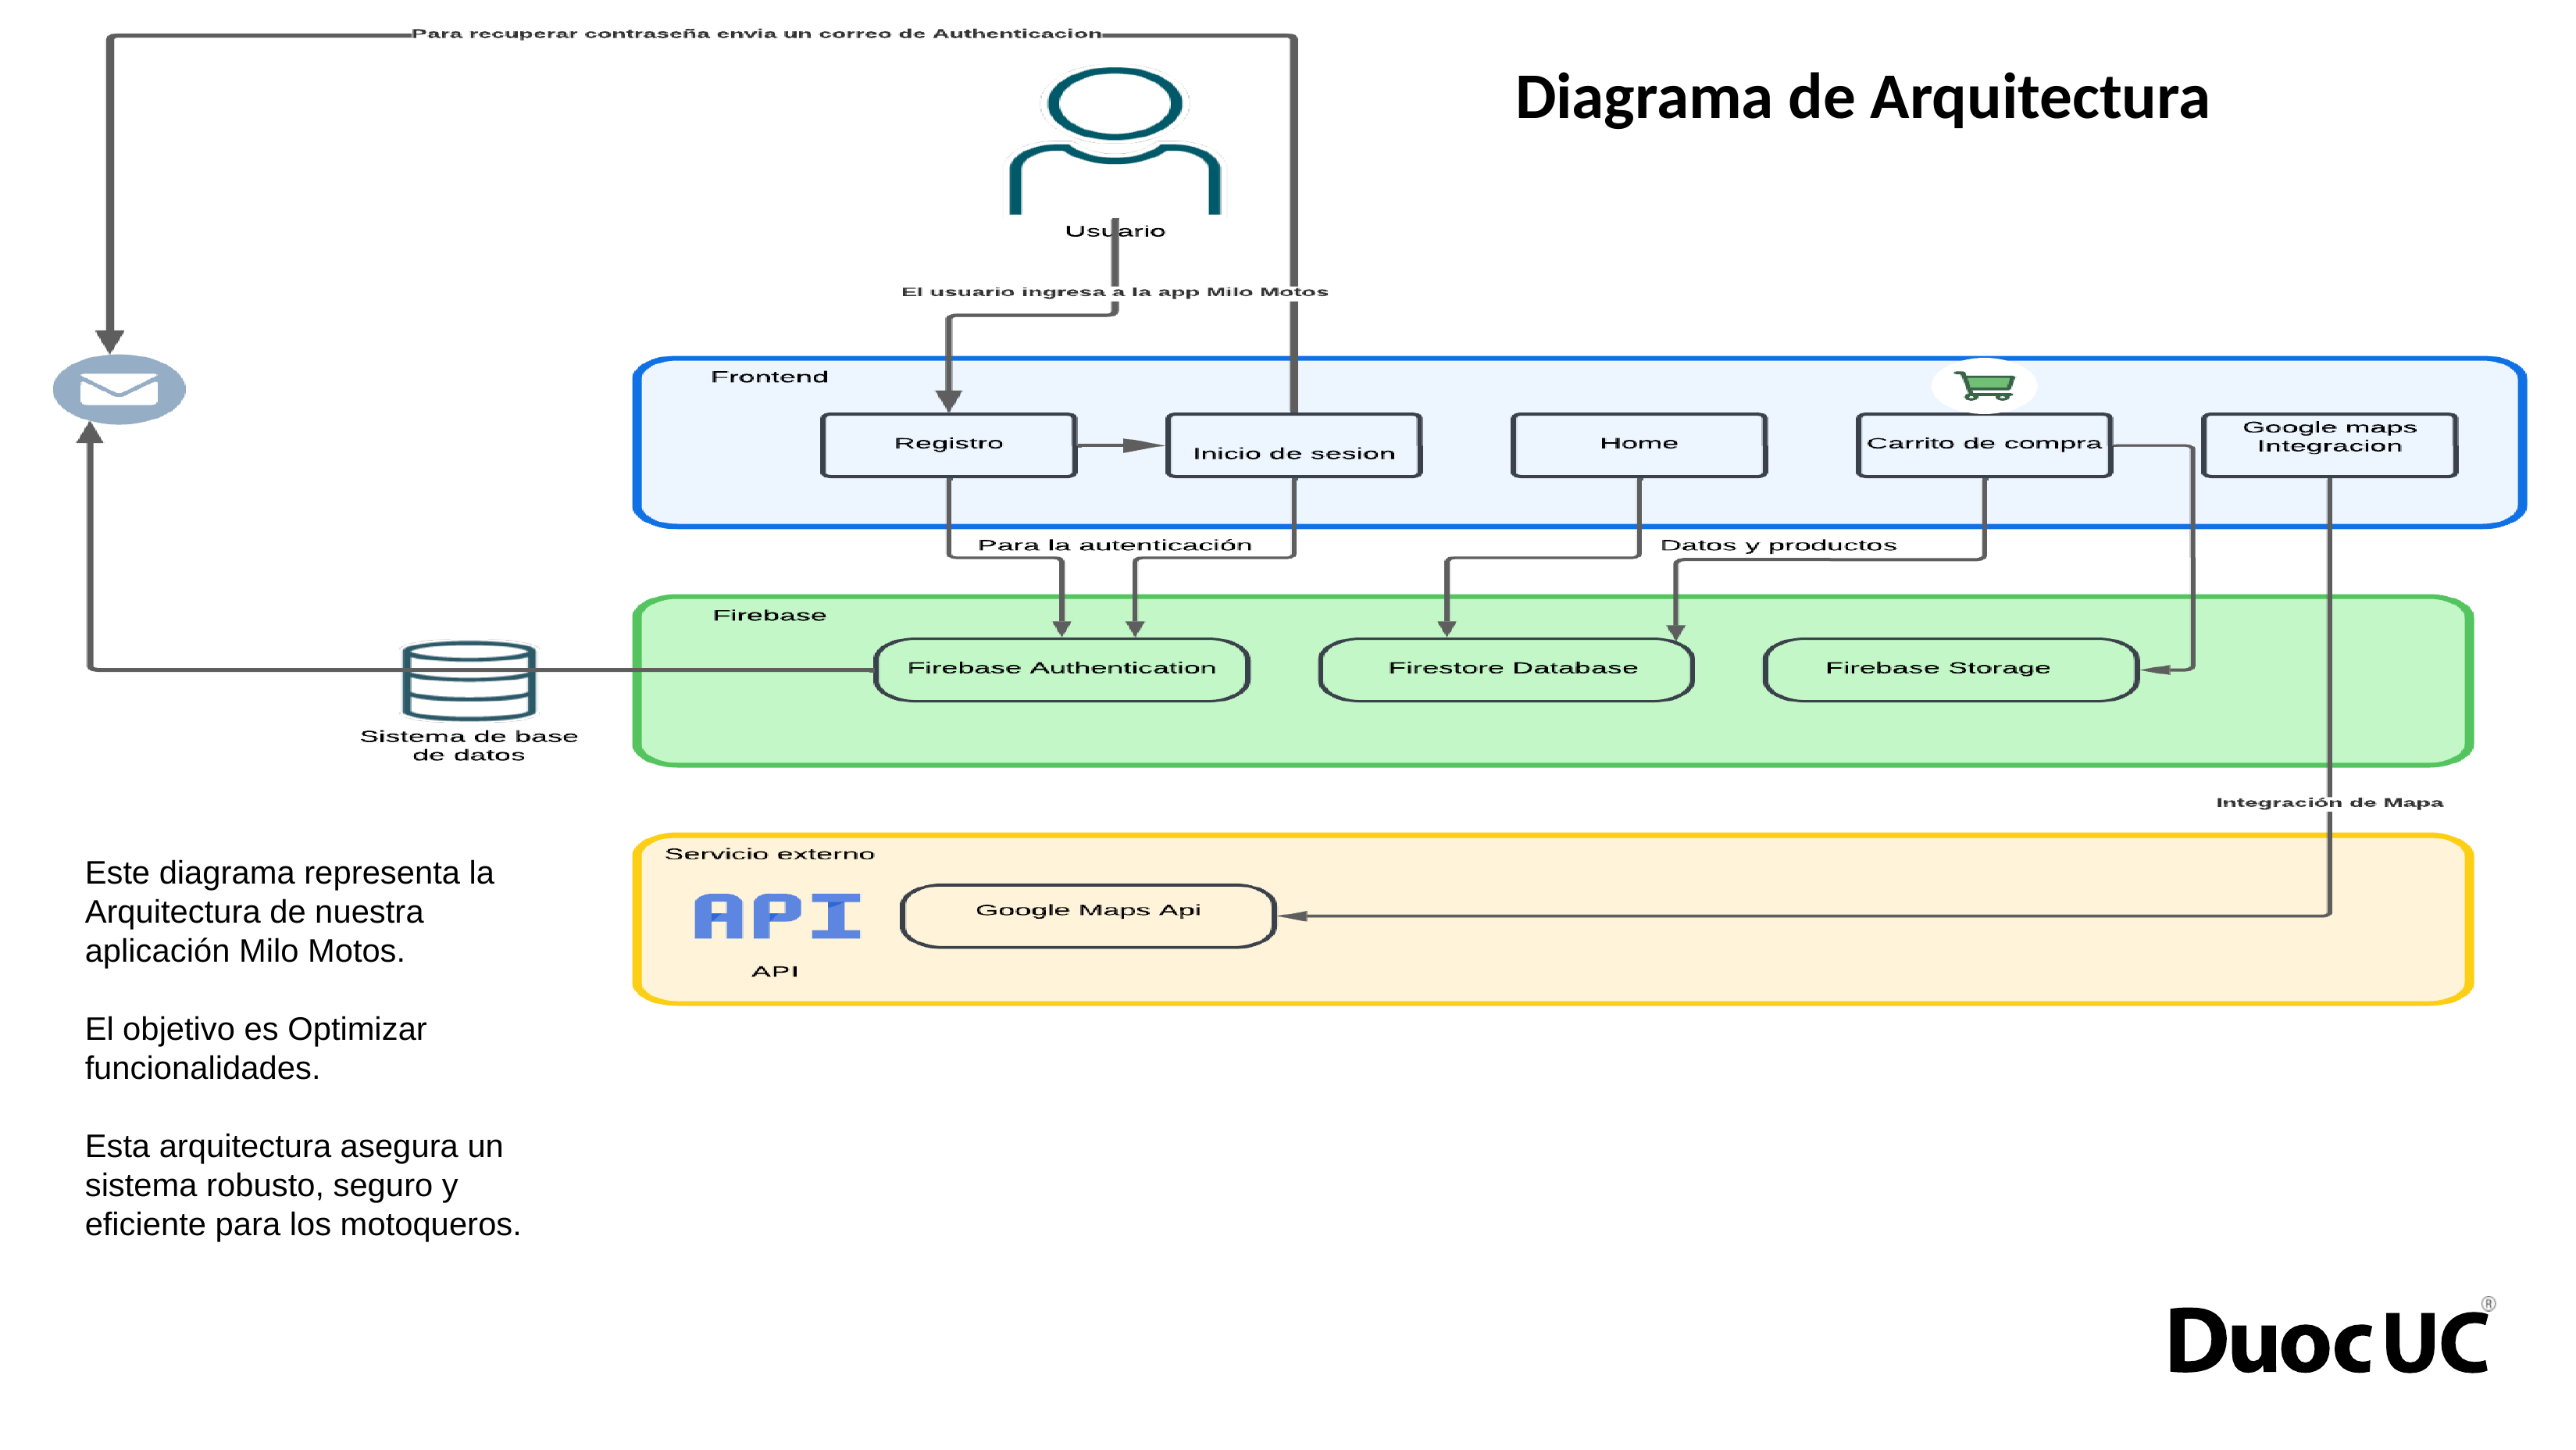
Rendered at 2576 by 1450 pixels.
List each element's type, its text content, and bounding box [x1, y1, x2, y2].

picture [0, 0, 2576, 1032]
picture [2481, 1296, 2496, 1312]
text_box Este diagrama representa la Arquitectura de nuestra aplicación Milo Motos. El objetivo es Optimizar funcionalidades. Esta arquitectura asegura un sistema robusto, seguro y eficiente para los motoqueros. [73, 1040, 548, 1279]
